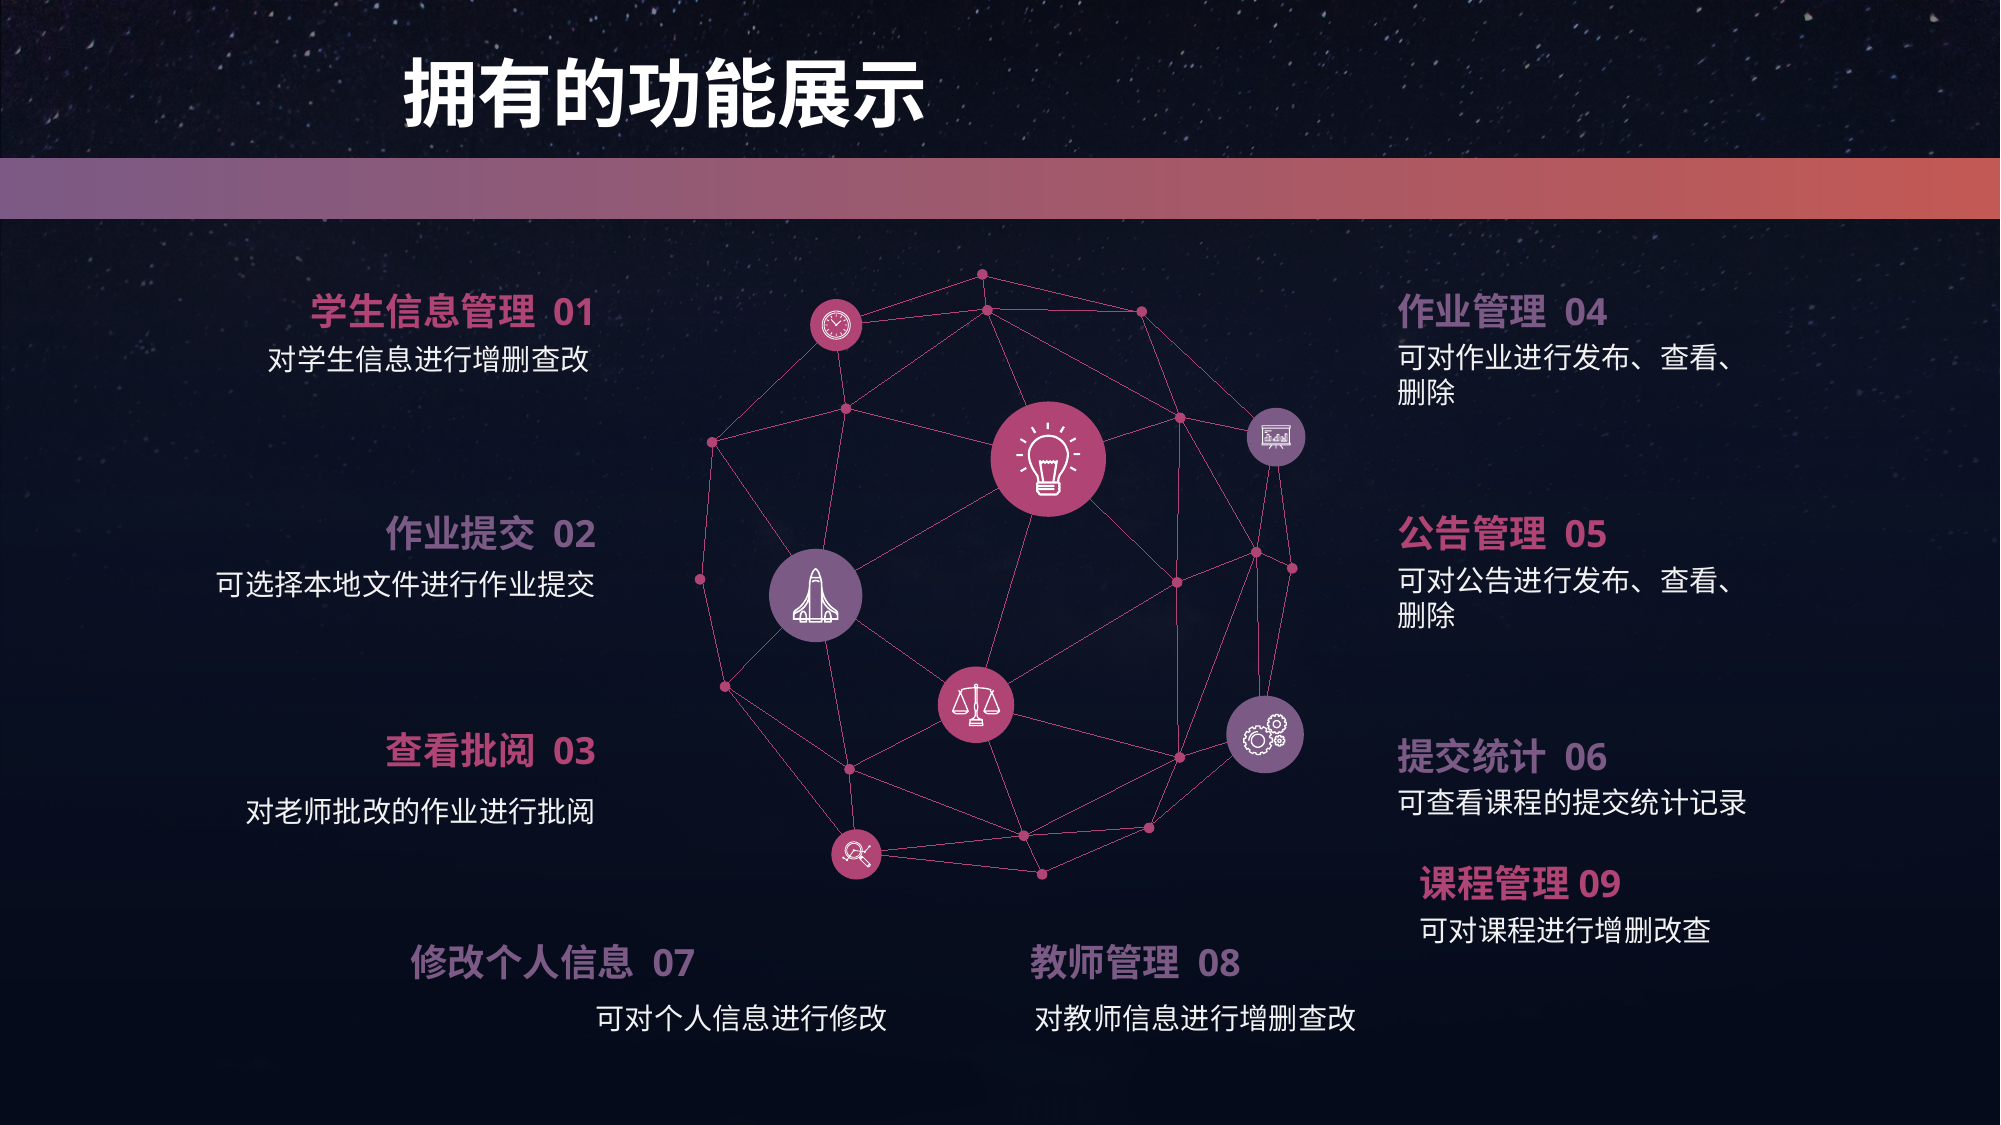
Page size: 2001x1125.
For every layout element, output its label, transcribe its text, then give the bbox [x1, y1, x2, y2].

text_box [205, 280, 611, 385]
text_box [1382, 280, 1788, 418]
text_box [1382, 503, 1788, 676]
text_box 对老师批改的作业进行批阅 [205, 785, 611, 836]
text_box 可对个人信息进行修改 [497, 992, 903, 1043]
text_box 修改个人信息 07 [395, 932, 983, 992]
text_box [1382, 725, 1882, 828]
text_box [187, 503, 611, 610]
text_box 教师管理 08 [1015, 932, 1515, 992]
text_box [1404, 853, 1811, 955]
text_box [0, 157, 2000, 219]
picture [0, 0, 2000, 157]
text_box 查看批阅 03 [205, 719, 611, 780]
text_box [694, 269, 1306, 880]
text_box 对教师信息进行增删查改 [1019, 992, 1426, 1043]
picture [0, 219, 2000, 1125]
text_box 拥有的功能展示 [387, 38, 1613, 144]
